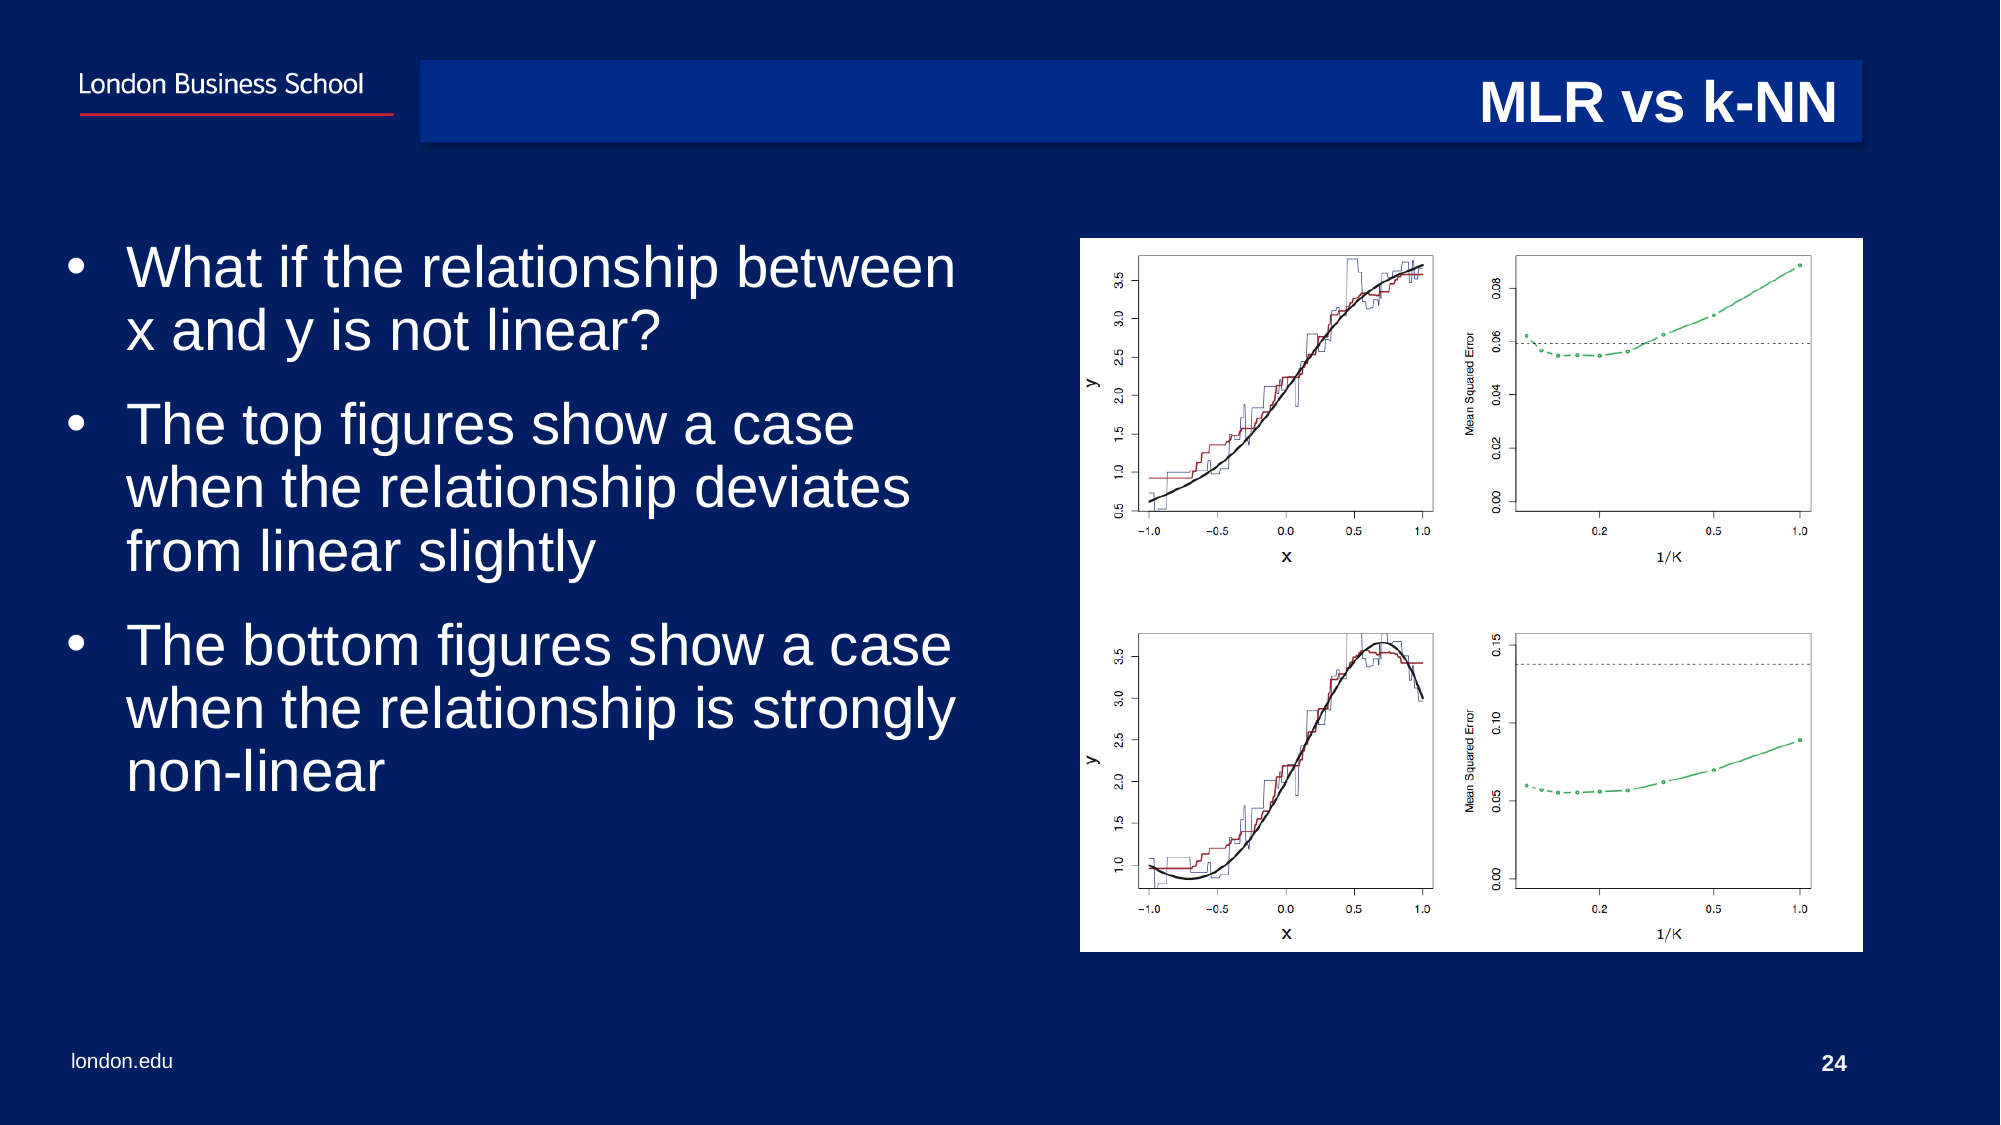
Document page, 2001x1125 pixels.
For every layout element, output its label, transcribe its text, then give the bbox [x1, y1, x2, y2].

picture [66, 59, 394, 137]
title MLR vs k-NN [420, 59, 1863, 143]
list What if the relationship between x and y is not linear? The top figures show a case when the relationship deviates from linear slightly The bottom figures show a case when the relationship is strongly non-linear [66, 225, 989, 965]
picture [1080, 238, 1863, 952]
